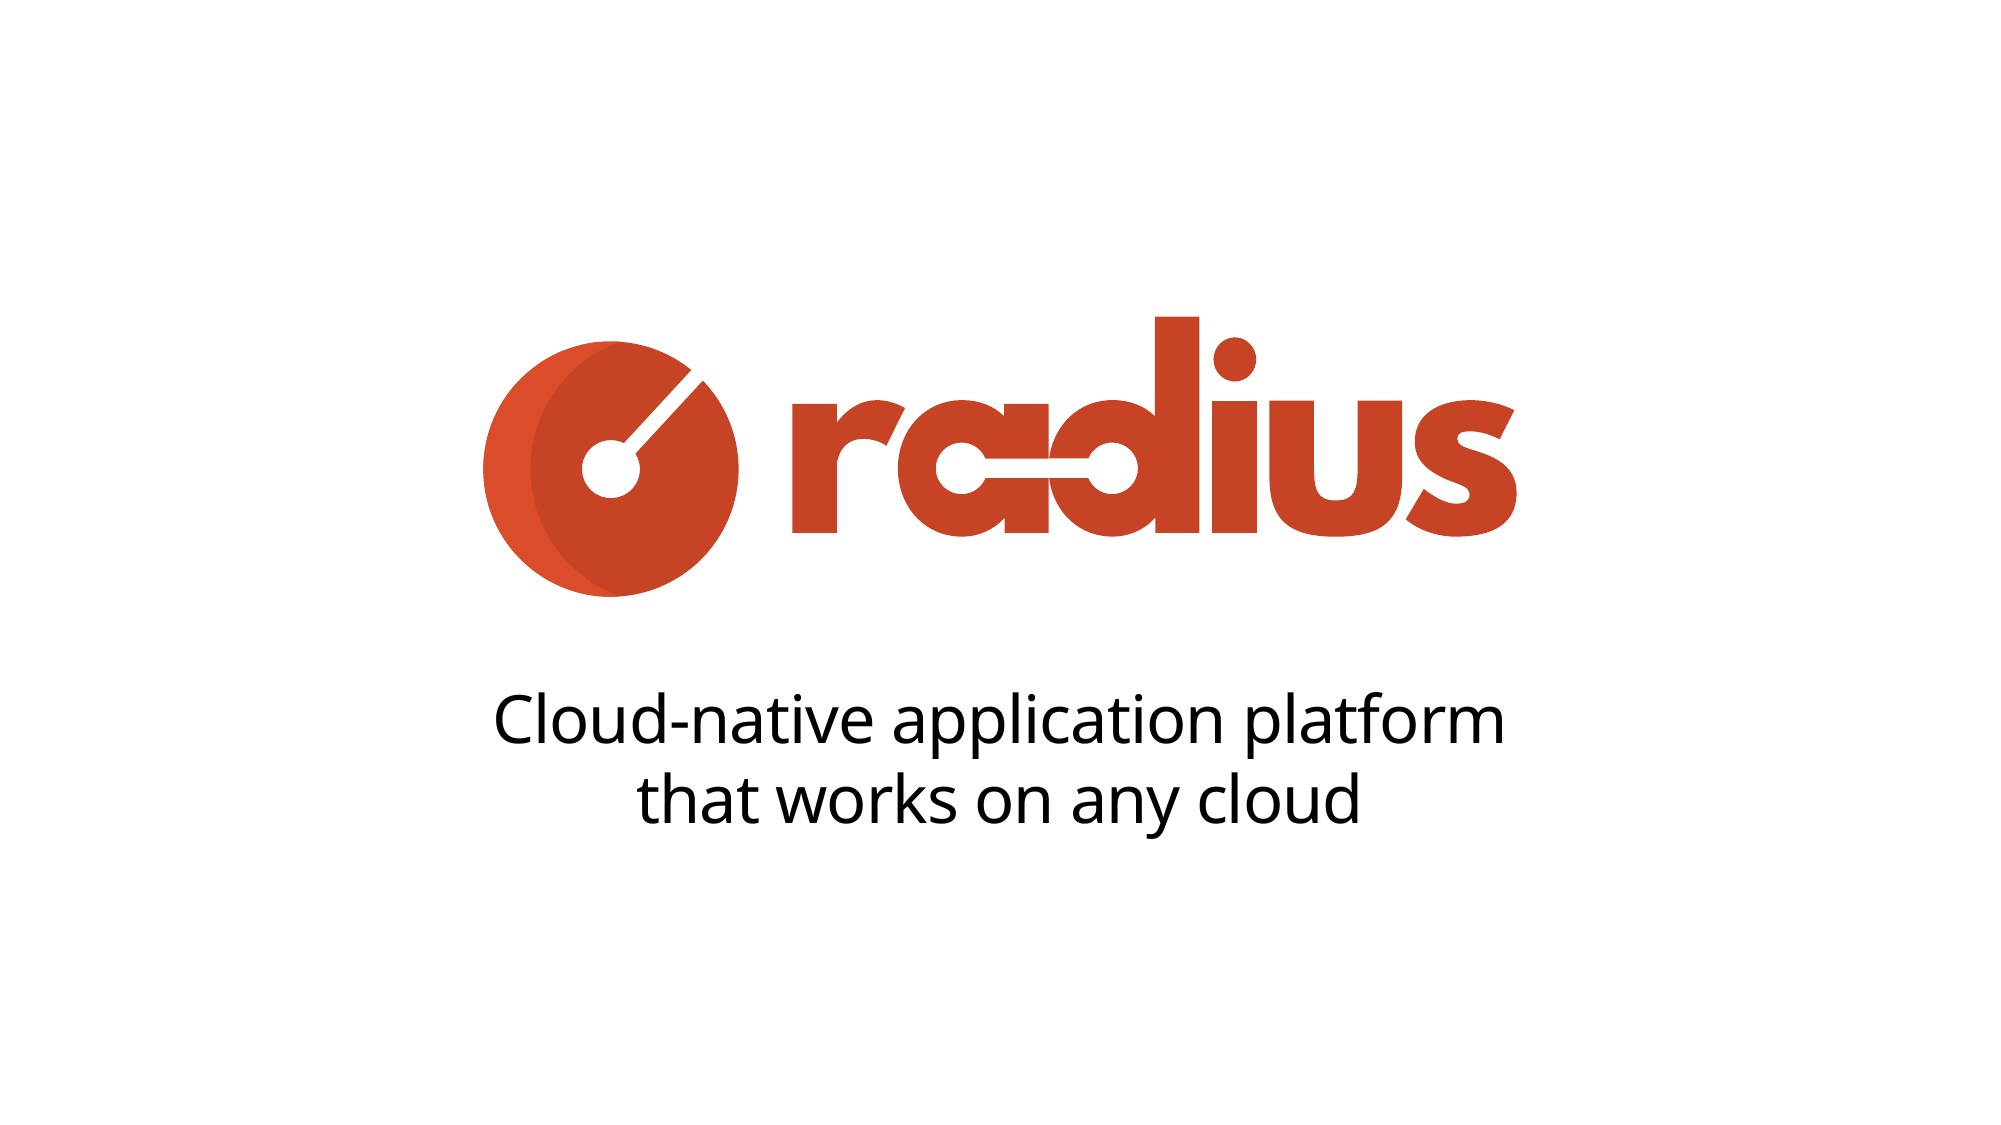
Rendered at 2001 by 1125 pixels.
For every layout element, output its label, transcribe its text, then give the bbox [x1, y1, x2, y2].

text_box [482, 316, 1518, 598]
text_box Cloud-native application platform that works on any cloud [362, 669, 1638, 844]
